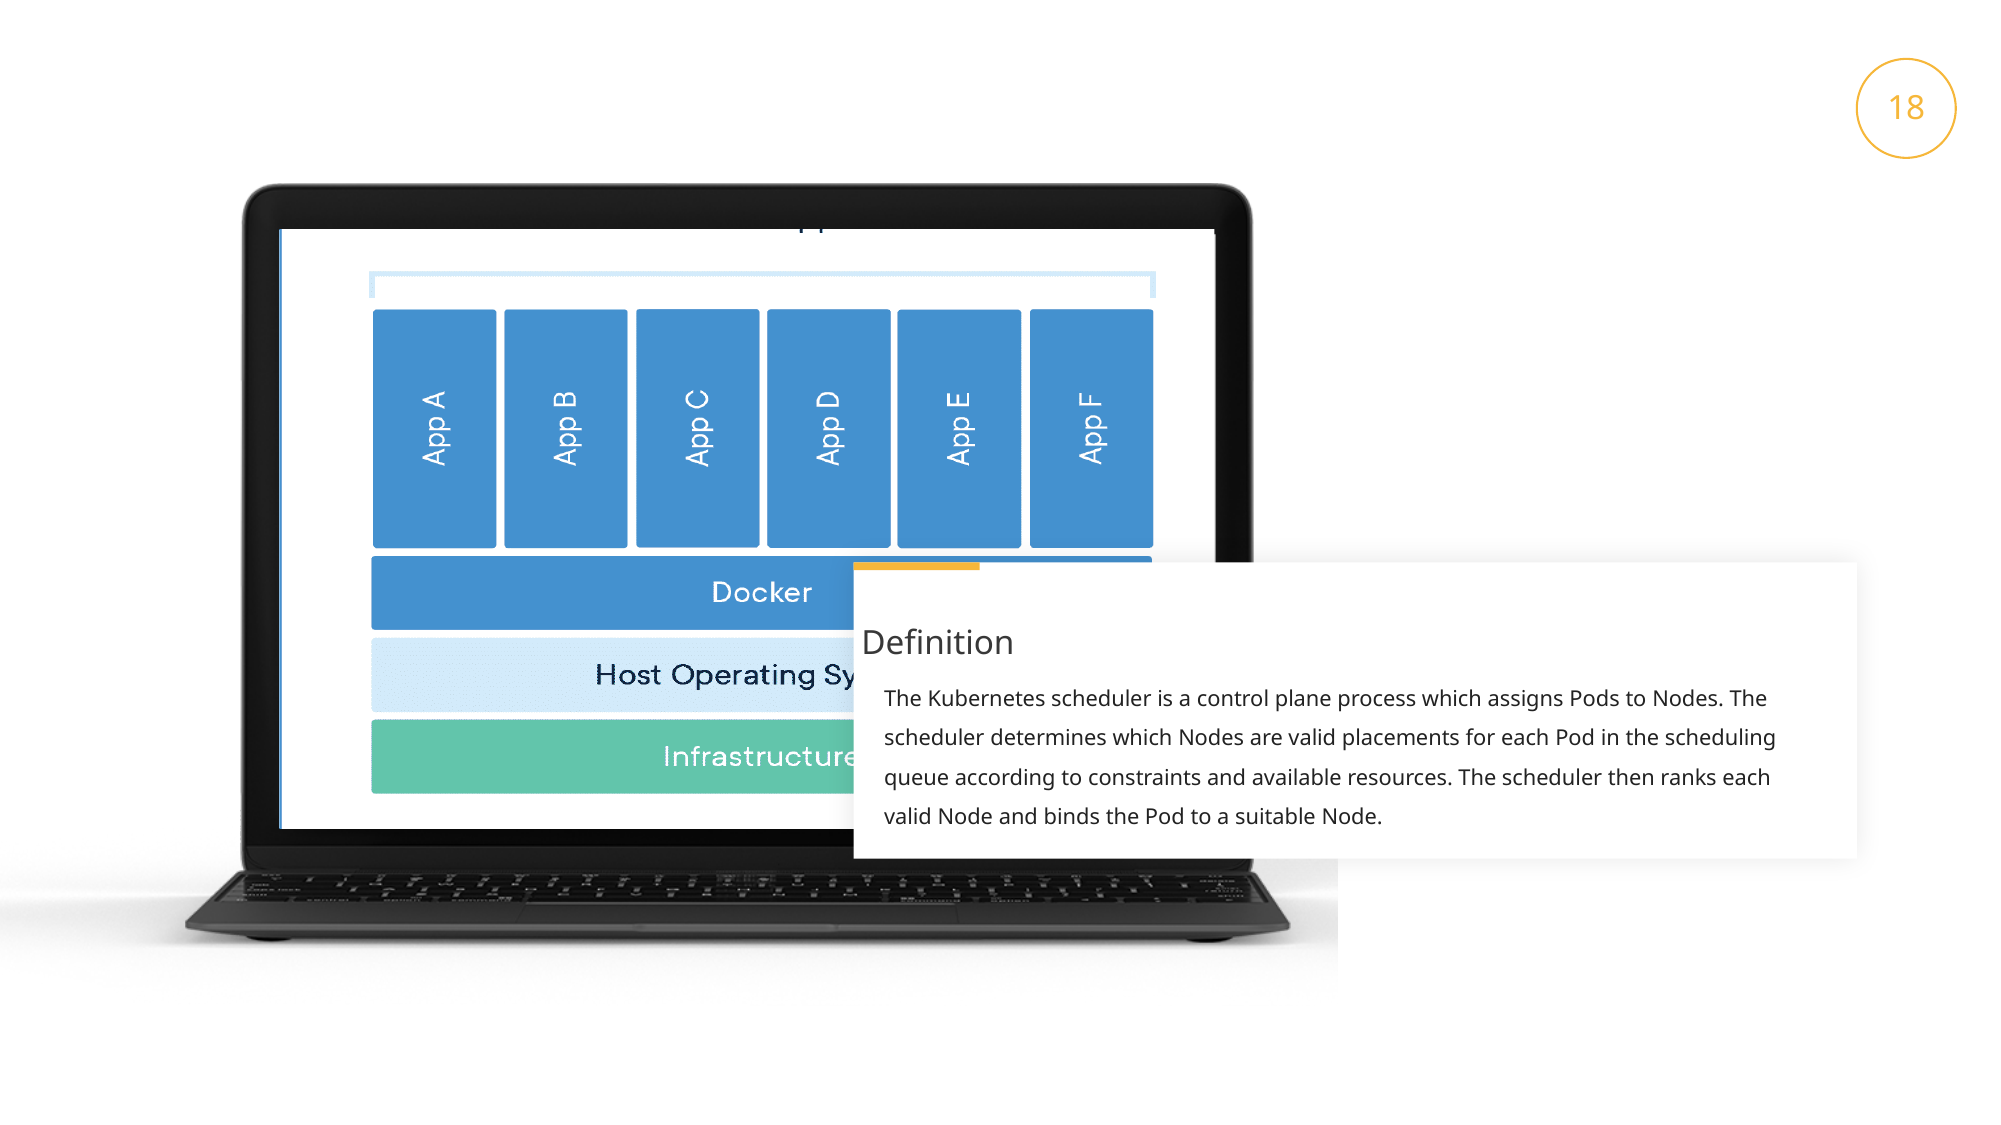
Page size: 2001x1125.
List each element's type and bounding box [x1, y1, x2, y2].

picture [0, 183, 1338, 1006]
text_box [853, 562, 1857, 859]
text_box [1856, 58, 1956, 158]
